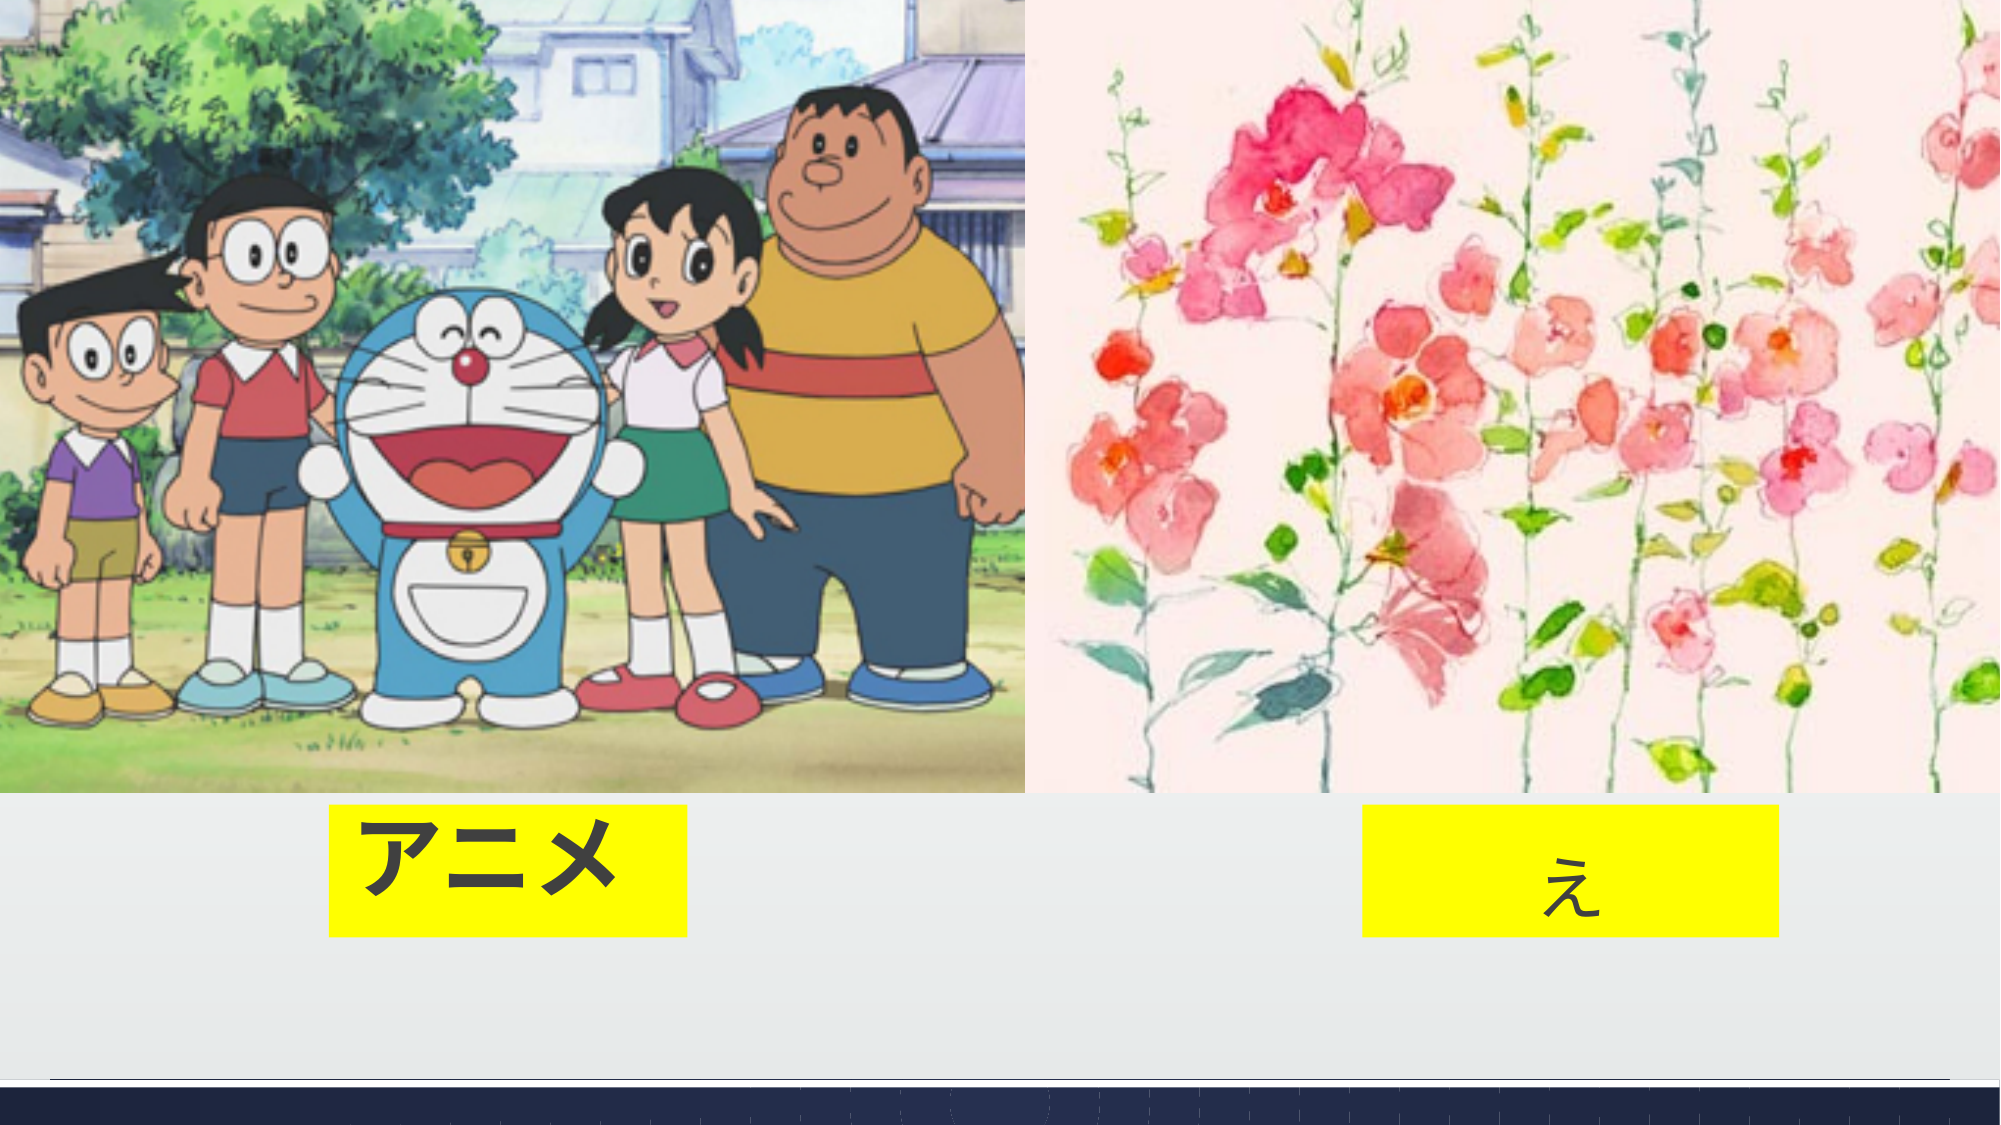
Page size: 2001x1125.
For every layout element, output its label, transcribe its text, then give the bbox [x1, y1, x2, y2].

text_box え [1362, 804, 1780, 938]
picture [0, 0, 2000, 793]
list アニメ [328, 804, 688, 938]
